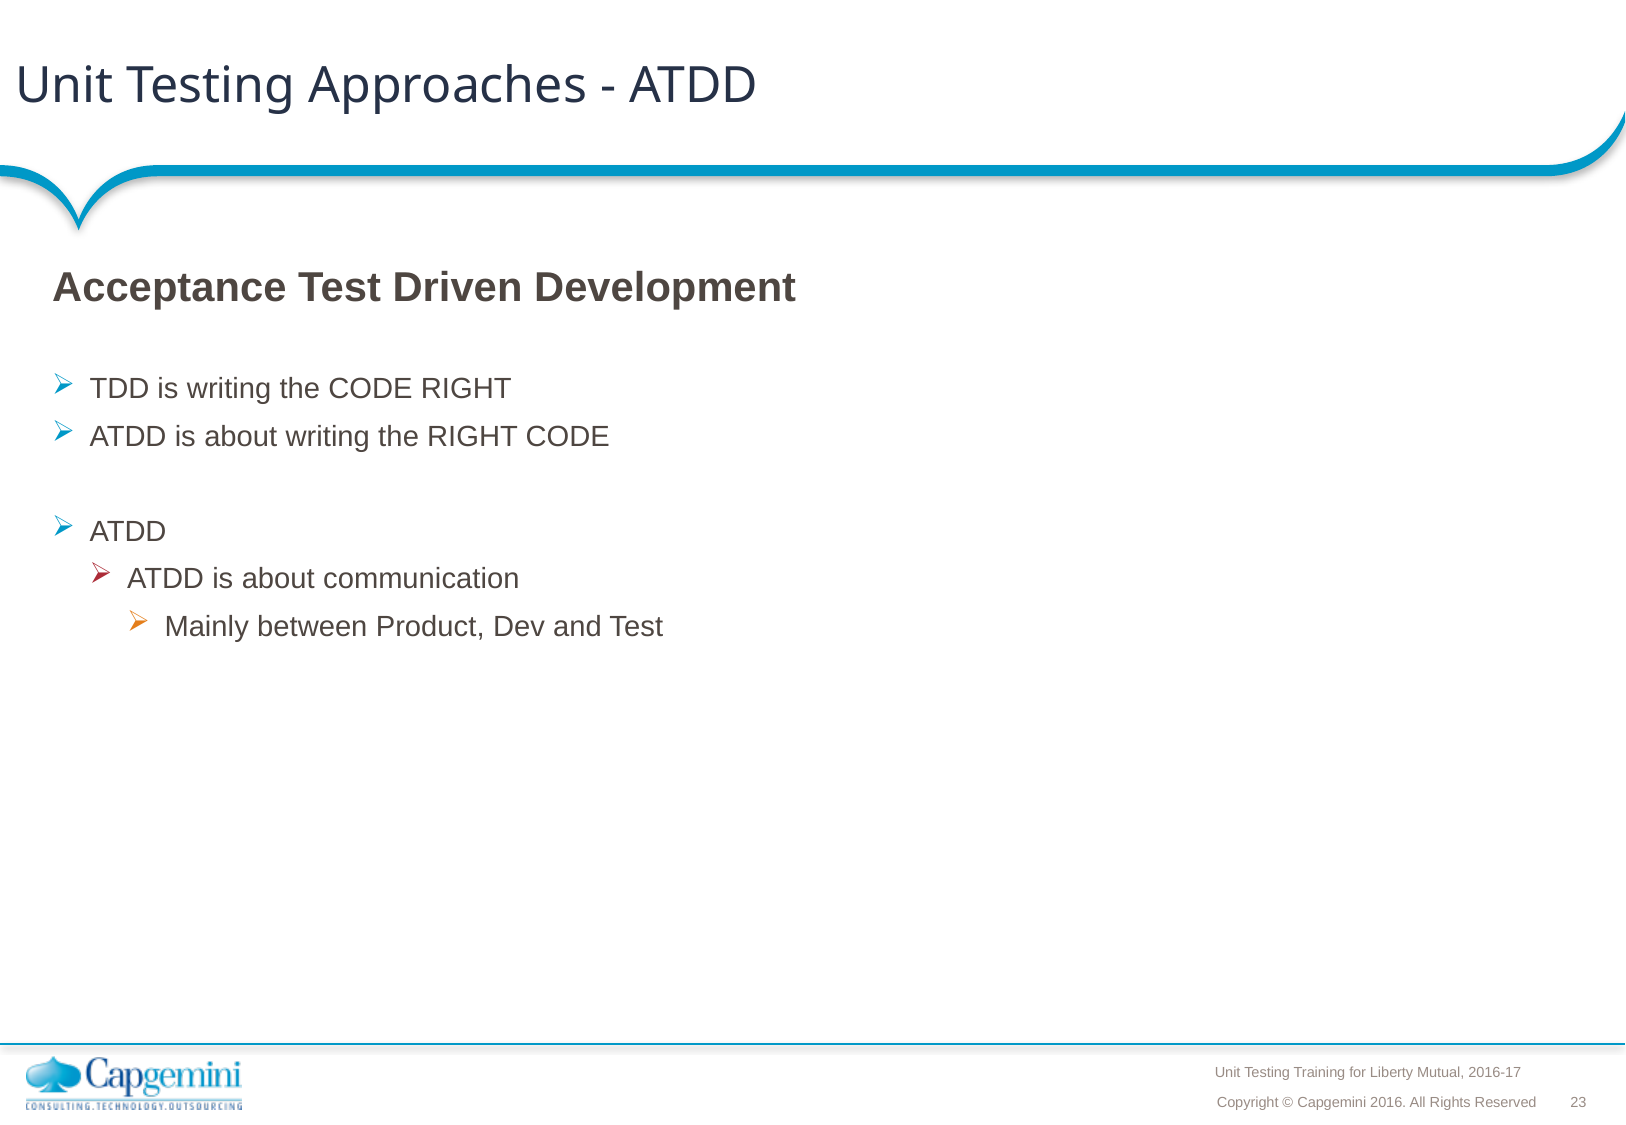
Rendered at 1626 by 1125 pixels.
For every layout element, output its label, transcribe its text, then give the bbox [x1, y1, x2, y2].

picture [26, 1056, 242, 1110]
list Acceptance Test Driven Development TDD is writing the CODE RIGHT ATDD is about writing the RIGHT CODE ATDD ATDD is about communication Mainly between Product, Dev and Test [52, 247, 1573, 1000]
title Unit Testing Approaches - ATDD [0, 0, 1625, 165]
